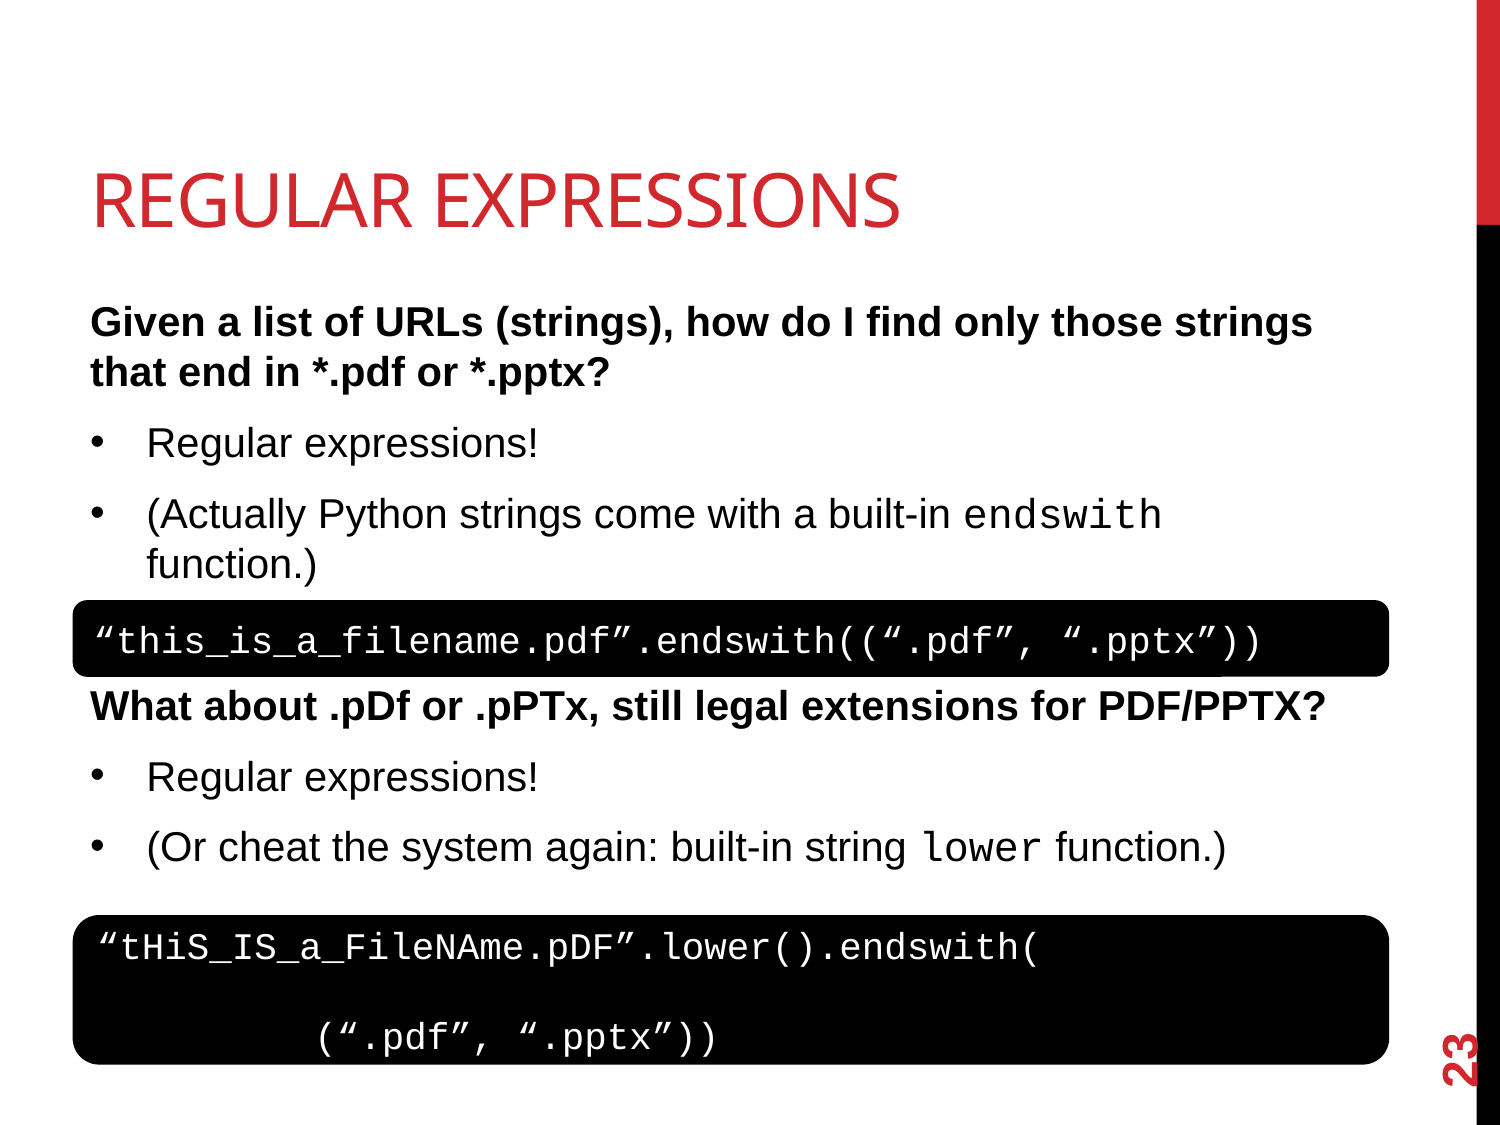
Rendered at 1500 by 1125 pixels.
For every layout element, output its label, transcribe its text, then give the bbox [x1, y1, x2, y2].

title Regular Expressions [75, 25, 1025, 250]
slide_number 23 [1427, 887, 1488, 1104]
list Given a list of URLs (strings), how do I find only those strings that end in *.pdf or *.pptx? Regular expressions! (Actually Python strings come with a built-in endswith function.) What about .pDf or .pPTx, still legal extensions for PDF/PPTX? Regular expressions! (Or cheat the system again: built-in string lower function.) [75, 672, 1348, 928]
text_box “this_is_a_filename.pdf”.endswith((“.pdf”, “.pptx”)) [72, 600, 1390, 677]
list Given a list of URLs (strings), how do I find only those strings that end in *.pdf or *.pptx? Regular expressions! (Actually Python strings come with a built-in endswith function.) What about .pDf or .pPTx, still legal extensions for PDF/PPTX? Regular expressions! (Or cheat the system again: built-in string lower function.) [75, 287, 1348, 605]
text_box “tHiS_IS_a_FileNAme.pDF”.lower().endswith( (“.pdf”, “.pptx”)) [72, 915, 1390, 1065]
